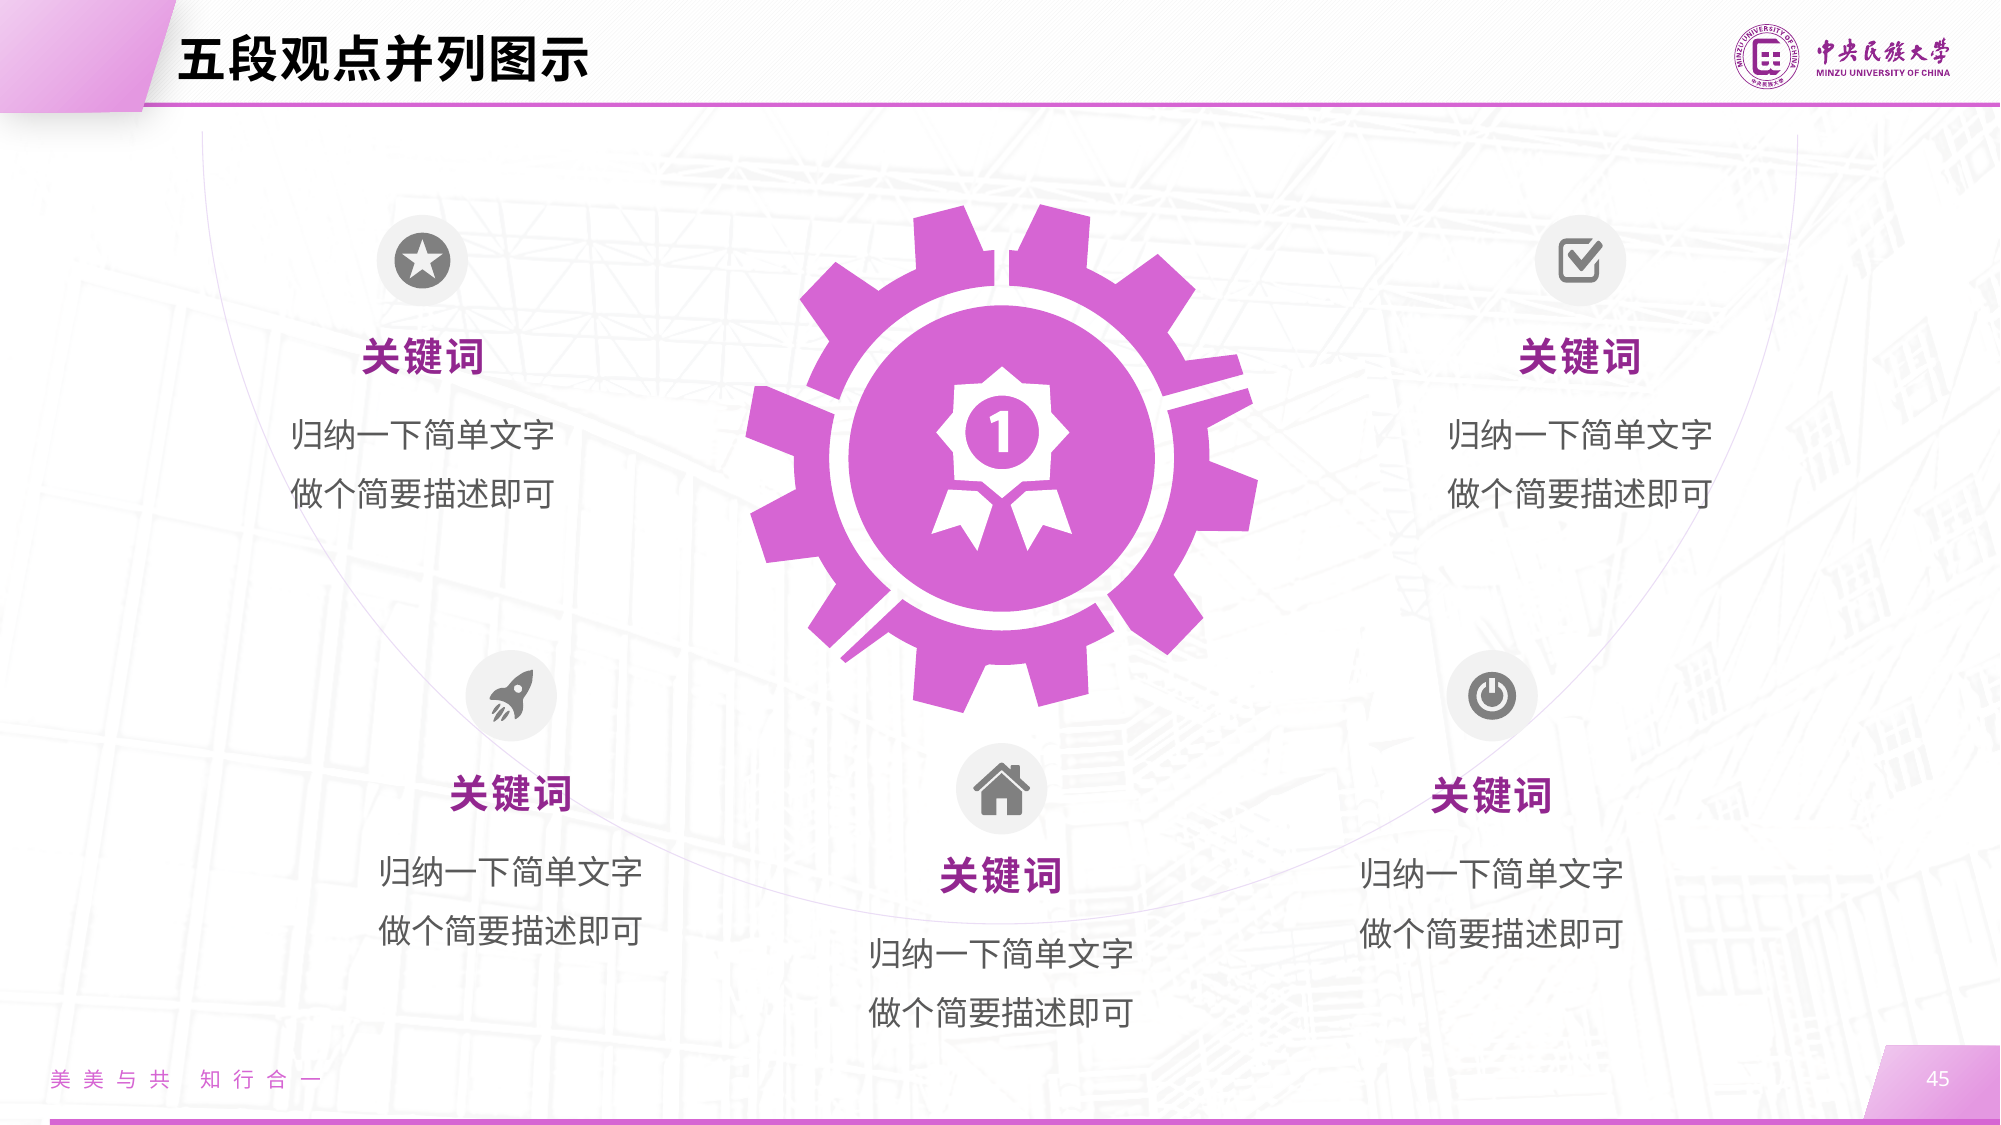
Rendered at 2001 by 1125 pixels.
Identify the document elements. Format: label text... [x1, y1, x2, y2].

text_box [256, 323, 591, 529]
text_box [1446, 650, 1538, 742]
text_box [1413, 323, 1748, 529]
slide_number 45 [1500, 1056, 1950, 1103]
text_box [344, 760, 679, 966]
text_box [465, 650, 557, 742]
title 五段观点并列图示 [176, 22, 1649, 100]
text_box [745, 204, 1258, 714]
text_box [376, 214, 468, 307]
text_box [956, 743, 1048, 835]
text_box [201, 126, 1799, 907]
footer 美美与共 知行合一 [50, 1056, 725, 1103]
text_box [1325, 763, 1660, 968]
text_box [834, 842, 1169, 1048]
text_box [1534, 214, 1627, 307]
